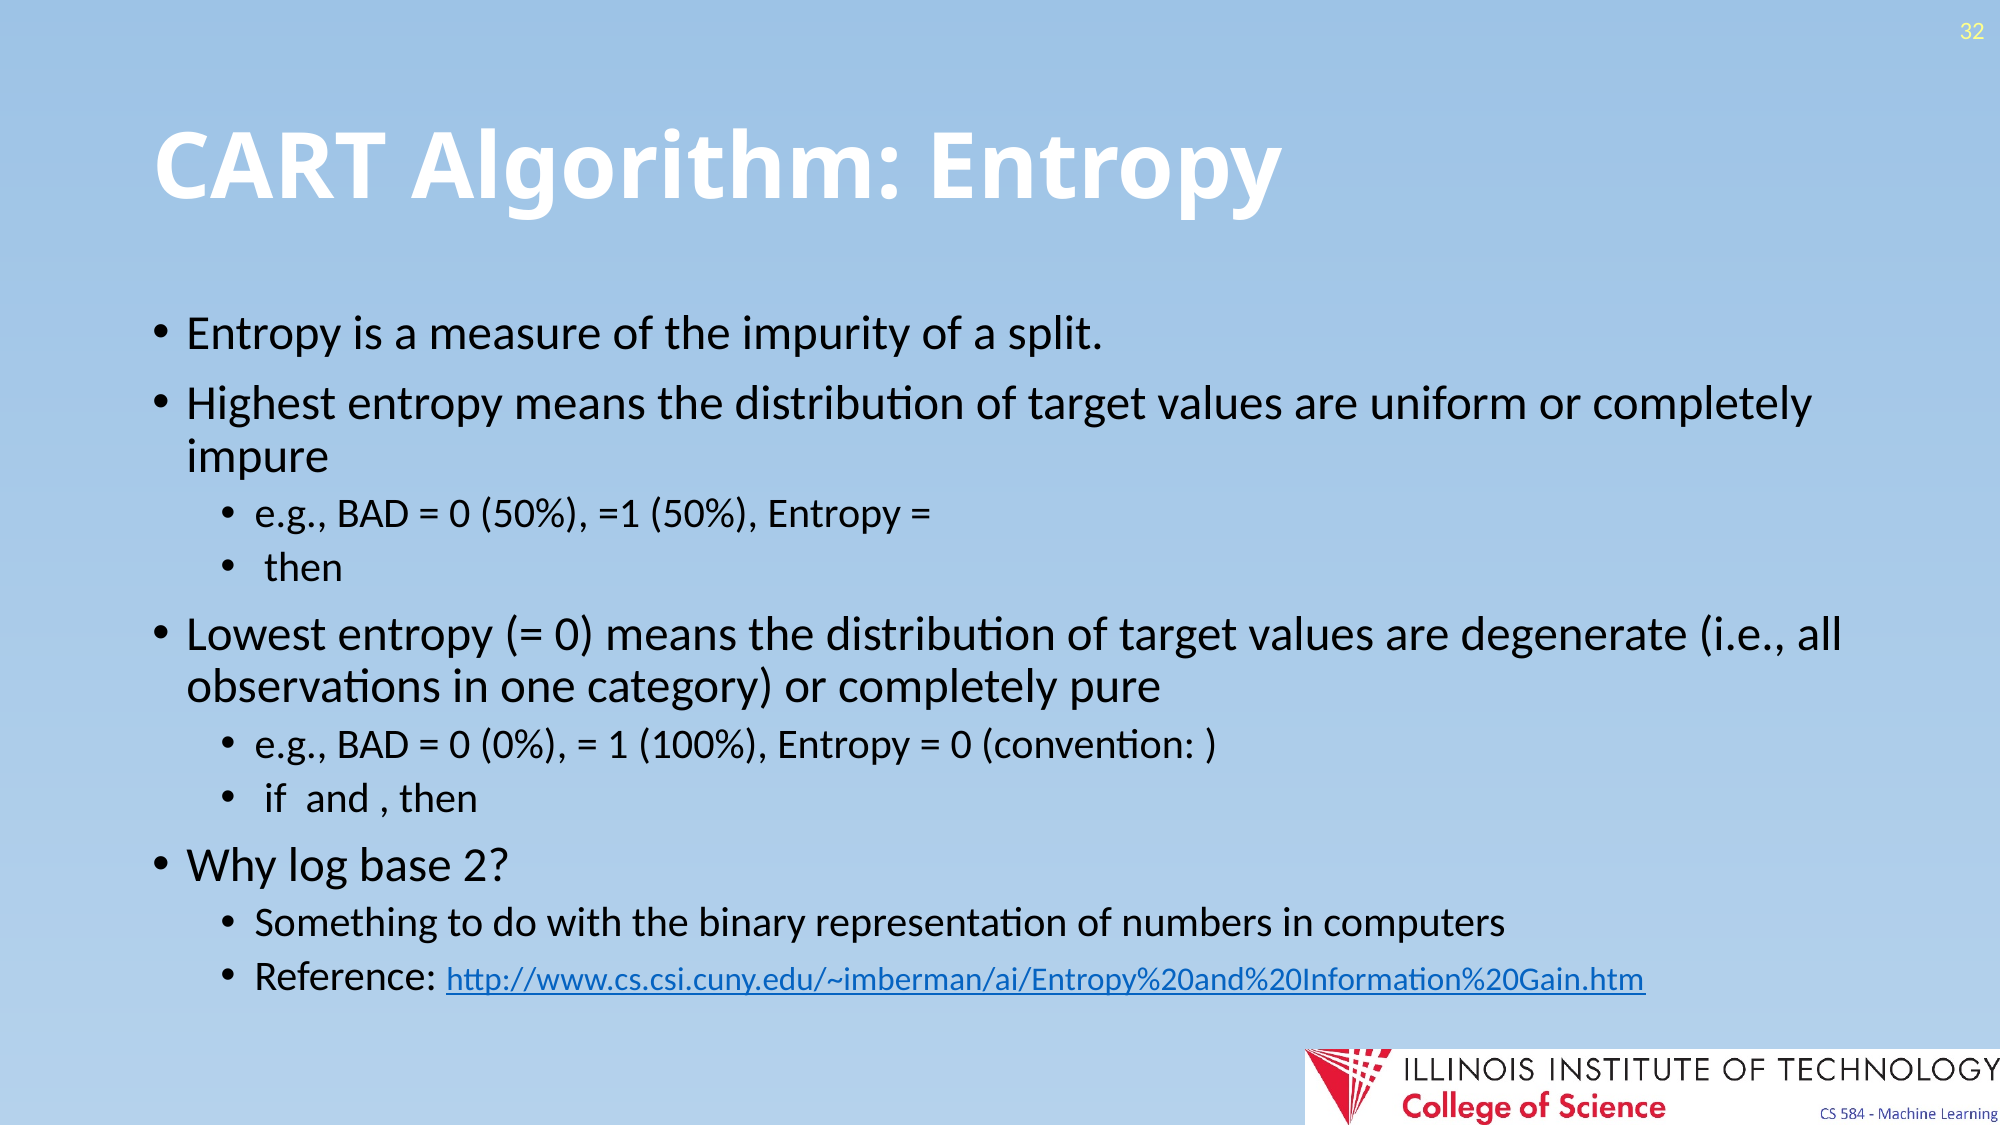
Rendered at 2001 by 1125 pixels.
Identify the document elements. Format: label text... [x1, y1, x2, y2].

picture [1305, 1049, 2000, 1125]
title CART Algorithm: Entropy [137, 59, 1863, 278]
slide_number 32 [1550, 0, 2000, 60]
